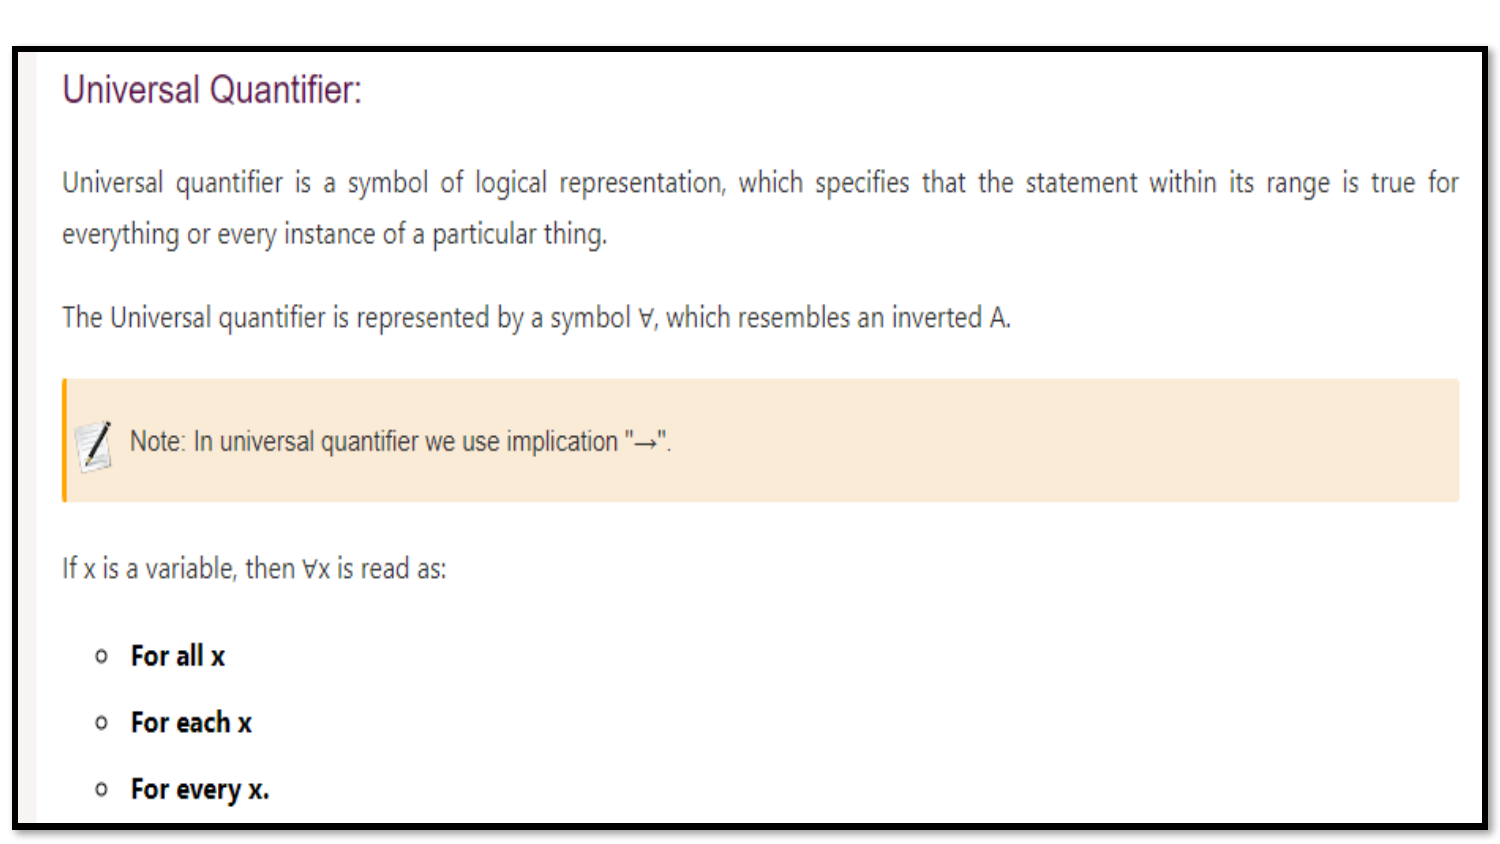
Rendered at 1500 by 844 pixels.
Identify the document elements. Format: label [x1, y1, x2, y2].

picture [17, 51, 1483, 824]
